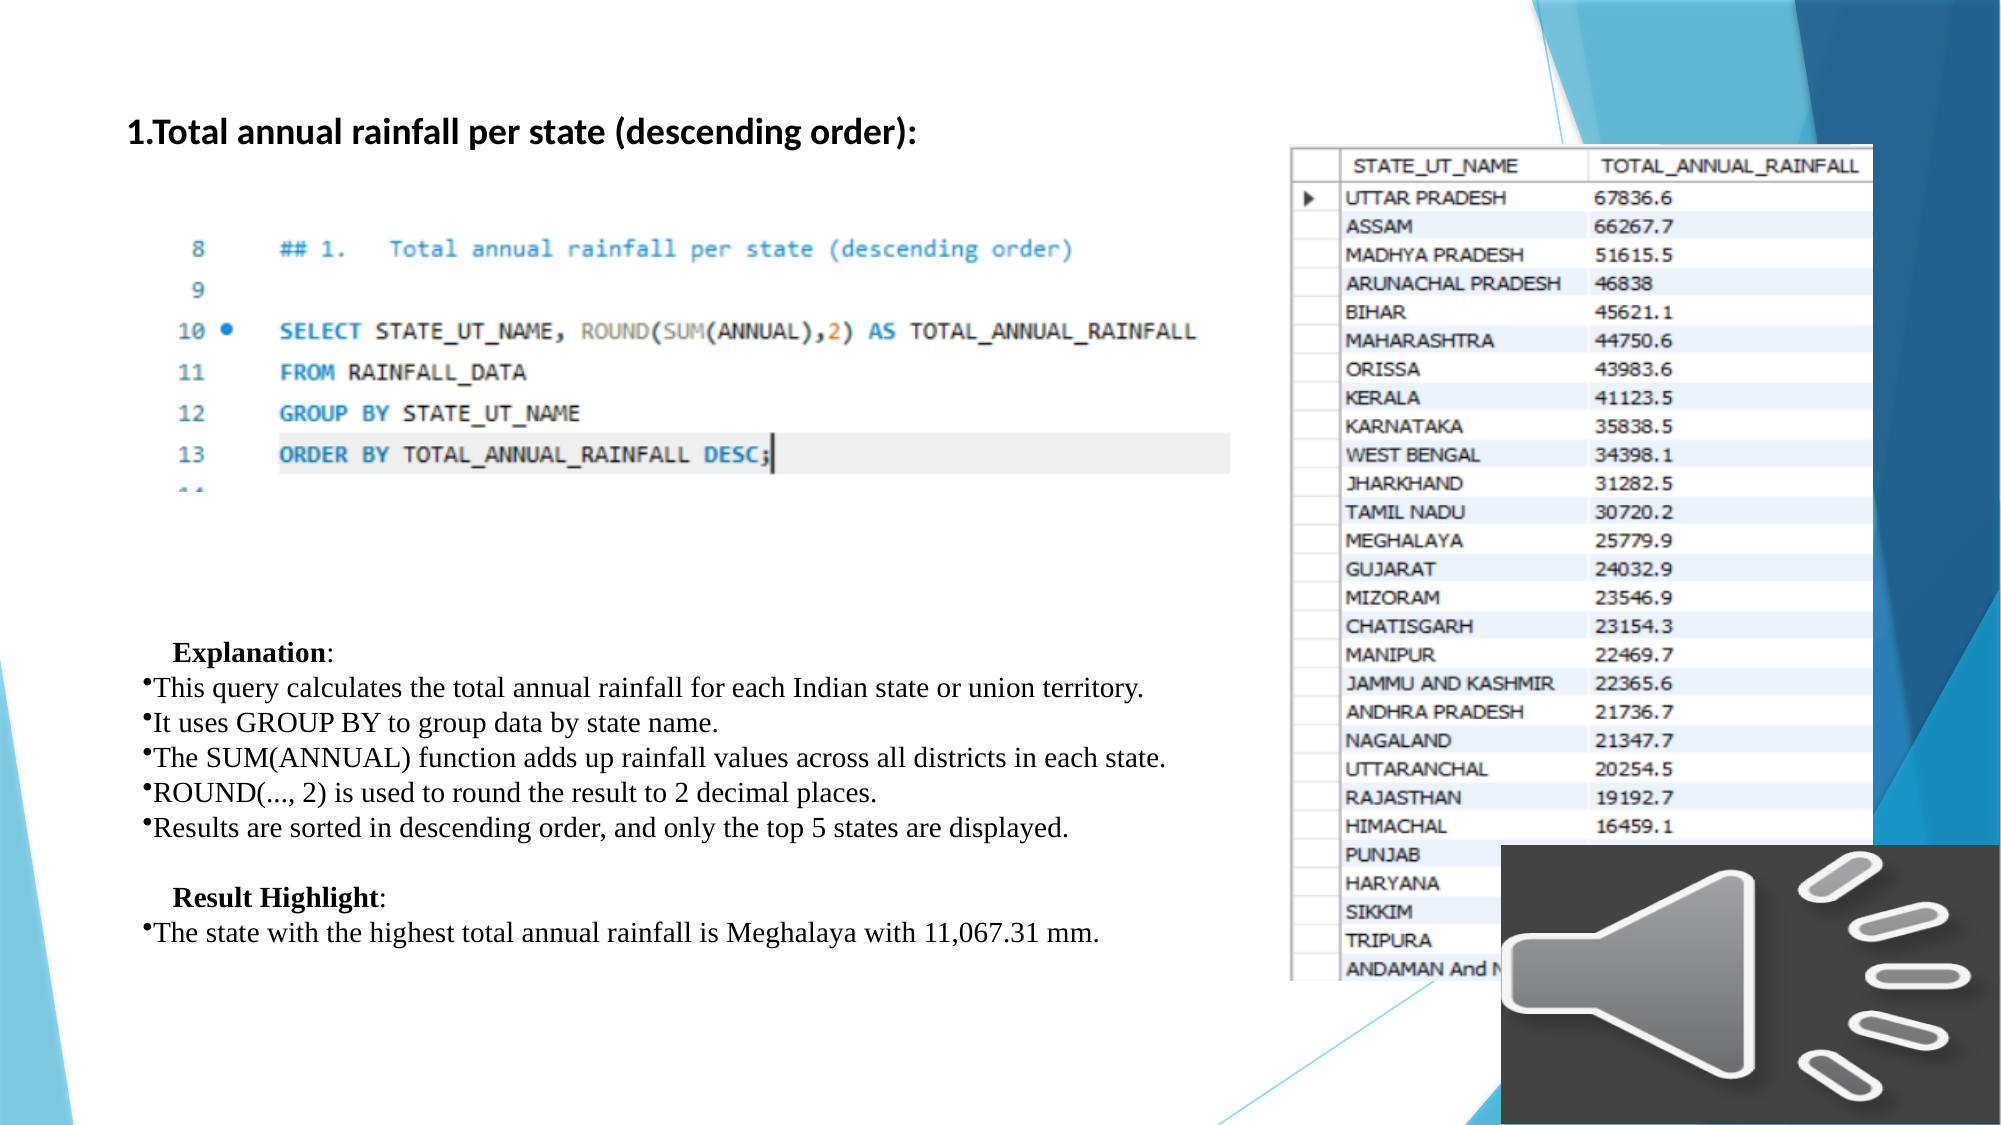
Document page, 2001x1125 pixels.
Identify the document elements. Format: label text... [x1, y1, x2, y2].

text_box 🧾 Explanation: This query calculates the total annual rainfall for each Indian state or union territory. It uses GROUP BY to group data by state name. The SUM(ANNUAL) function adds up rainfall values across all districts in each state. ROUND(..., 2) is used to round the result to 2 decimal places. Results are sorted in descending order, and only the top 5 states are displayed. ✅ Result Highlight: The state with the highest total annual rainfall is Meghalaya with 11,067.31 mm. [127, 626, 1206, 991]
picture [1289, 143, 2000, 1125]
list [177, 228, 1230, 493]
title 1.Total annual rainfall per state (descending order): [111, 99, 1522, 317]
